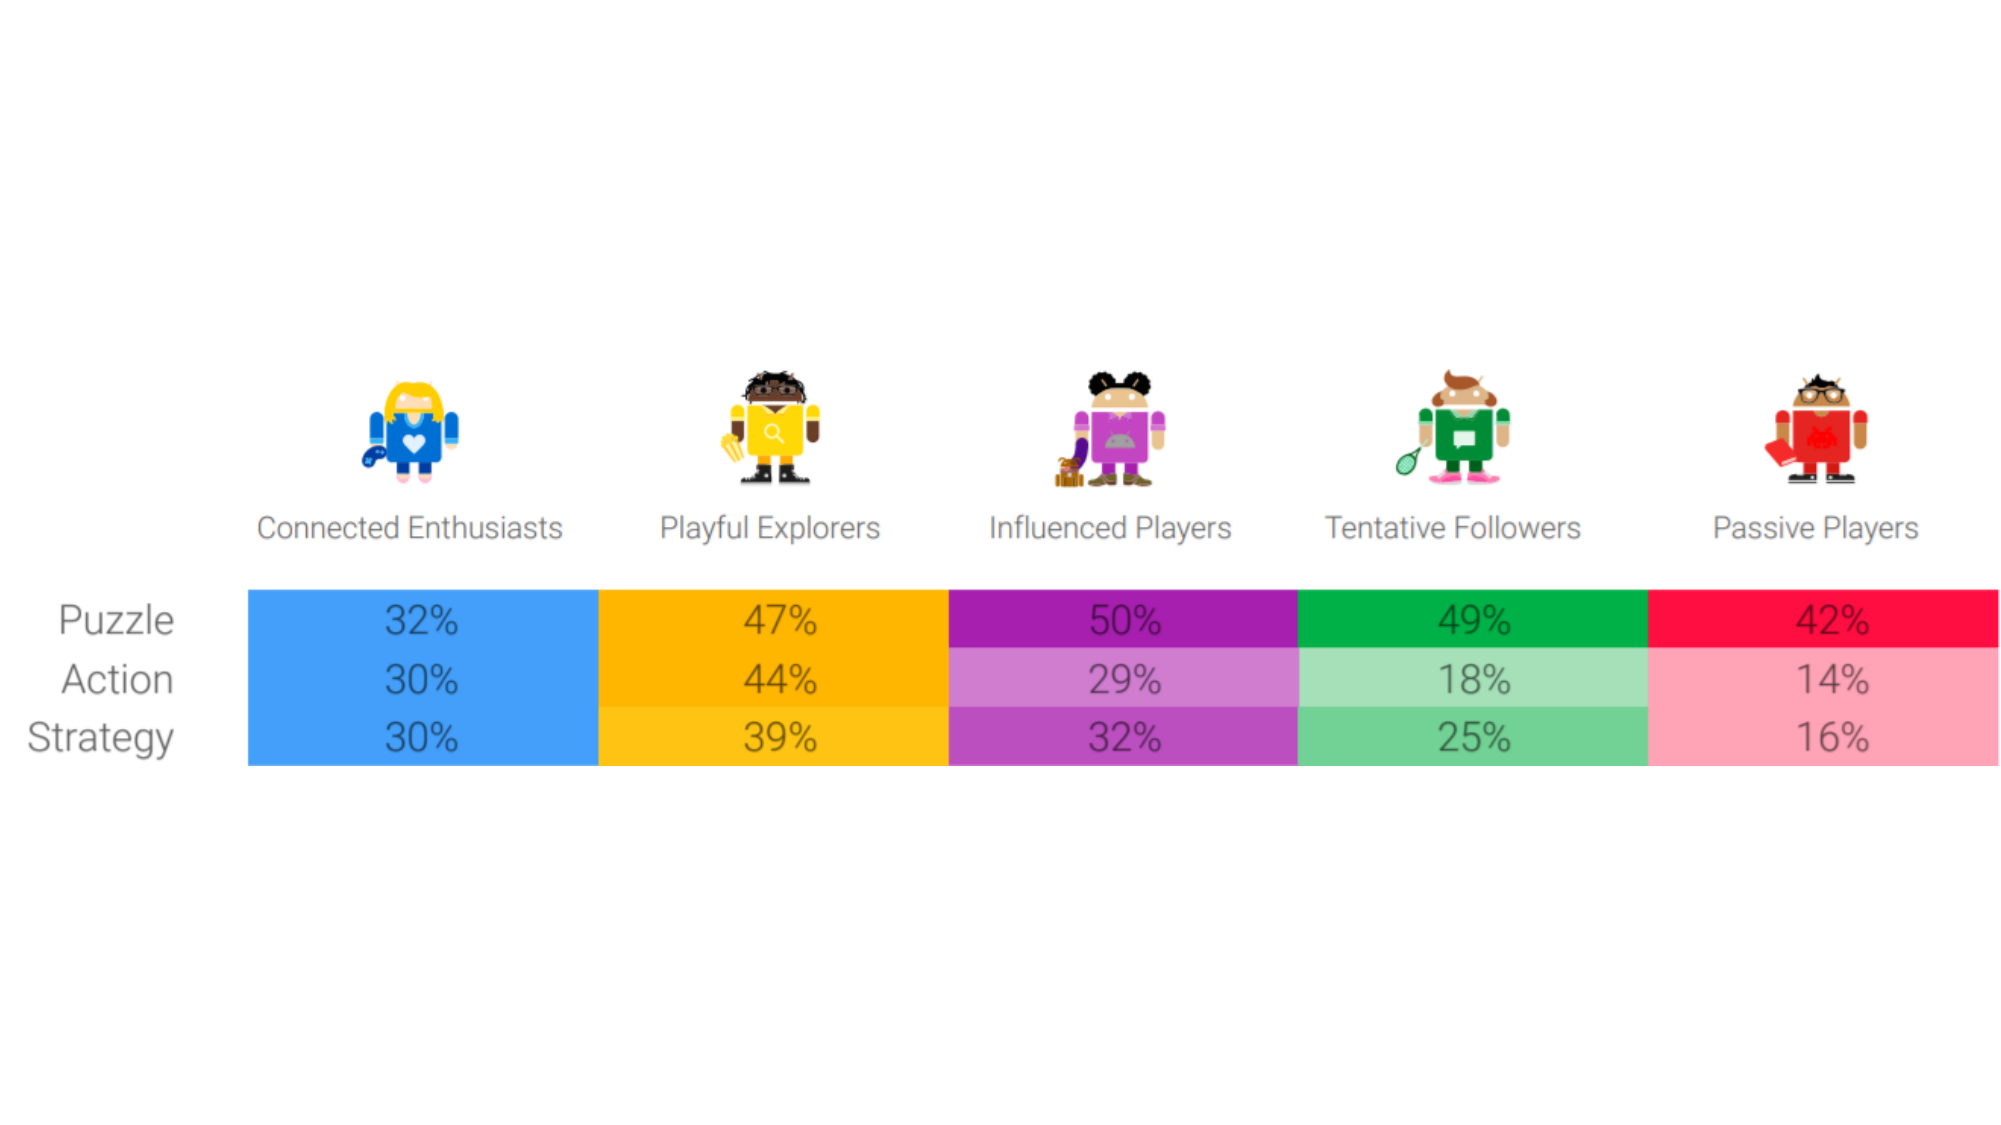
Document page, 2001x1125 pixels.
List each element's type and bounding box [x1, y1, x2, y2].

picture [0, 359, 2000, 766]
